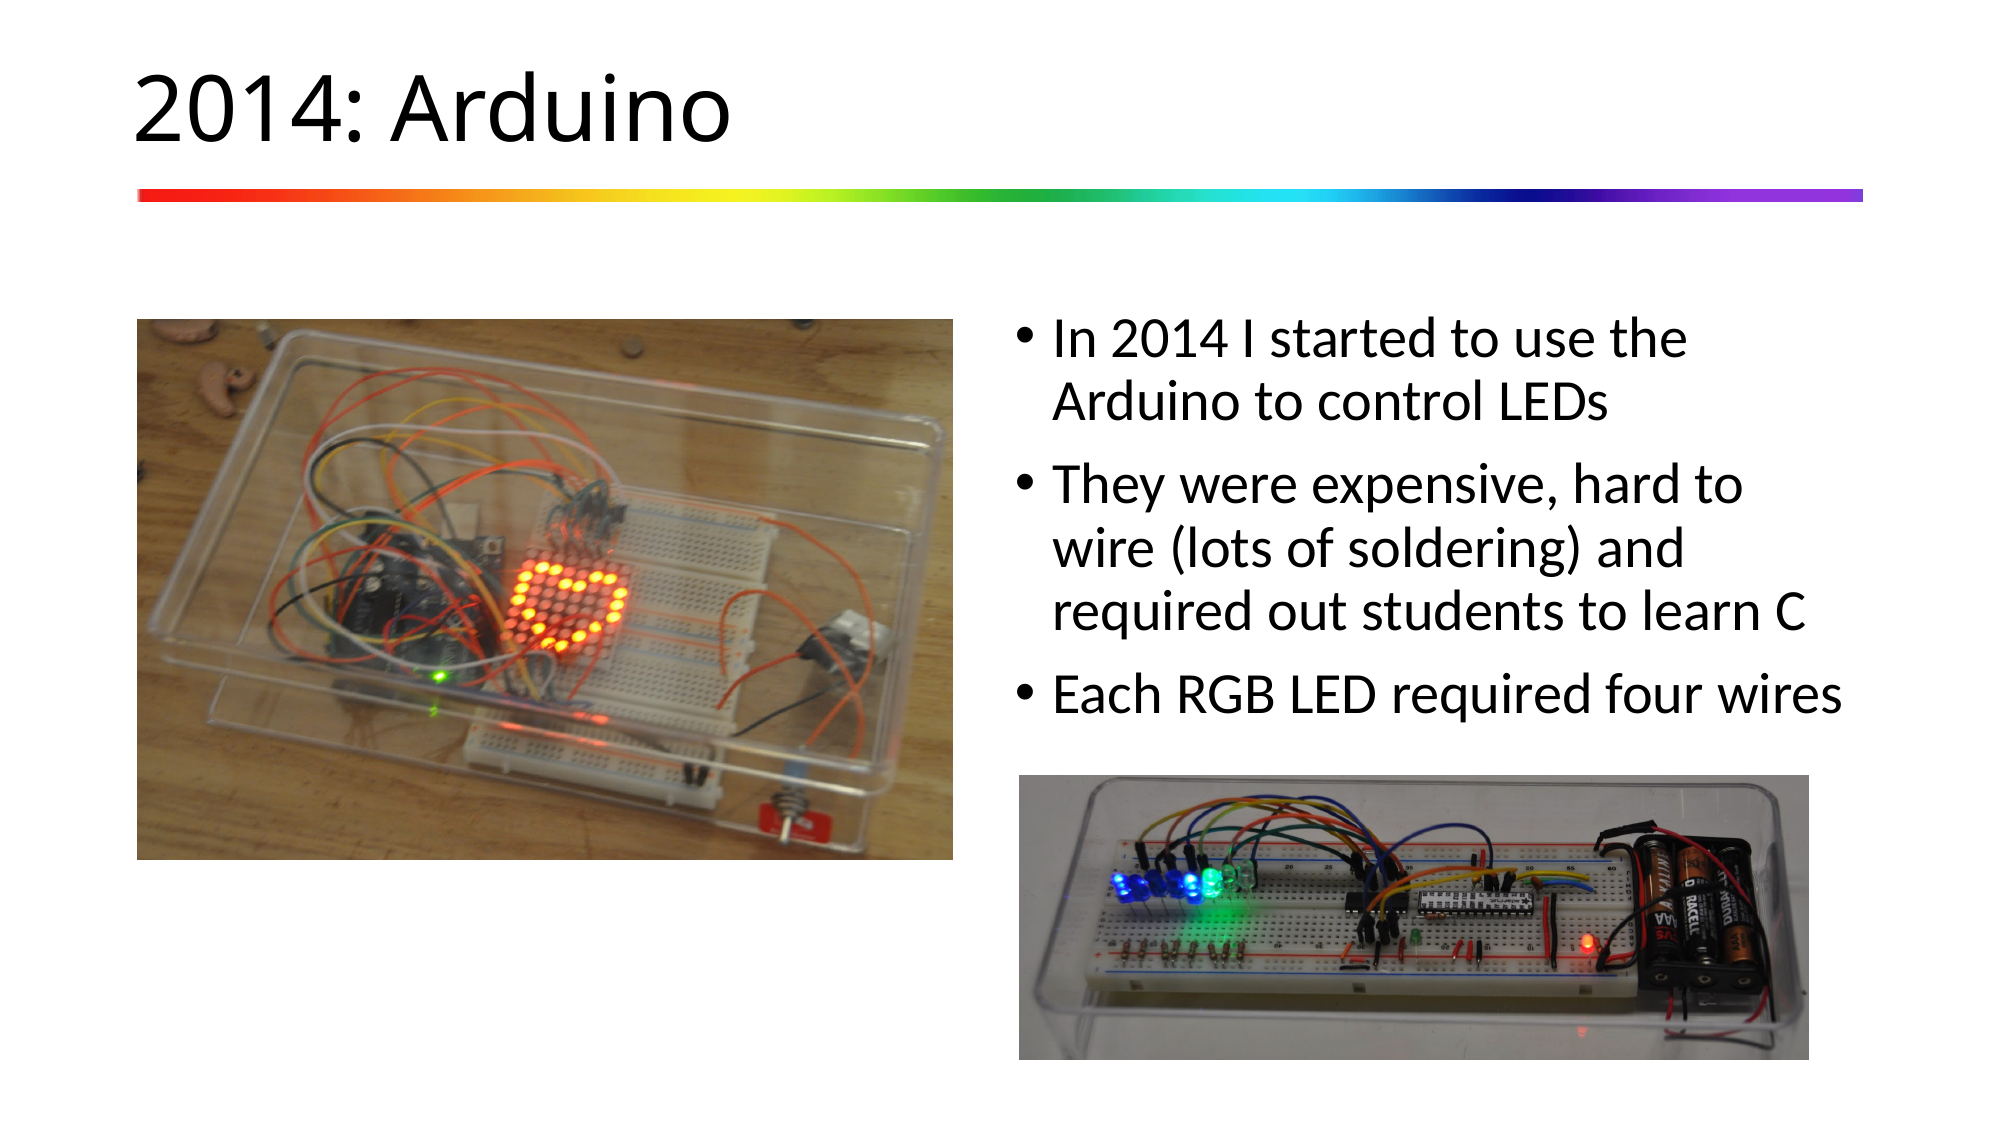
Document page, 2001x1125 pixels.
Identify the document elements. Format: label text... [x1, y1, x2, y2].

picture [1019, 775, 1809, 1060]
picture [137, 319, 953, 860]
title 2014: Arduino [117, 38, 1843, 186]
list In 2014 I started to use the Arduino to control LEDs They were expensive, hard to wire (lots of soldering) and required out students to learn C Each RGB LED required four wires [999, 299, 1863, 770]
picture [137, 189, 1863, 202]
